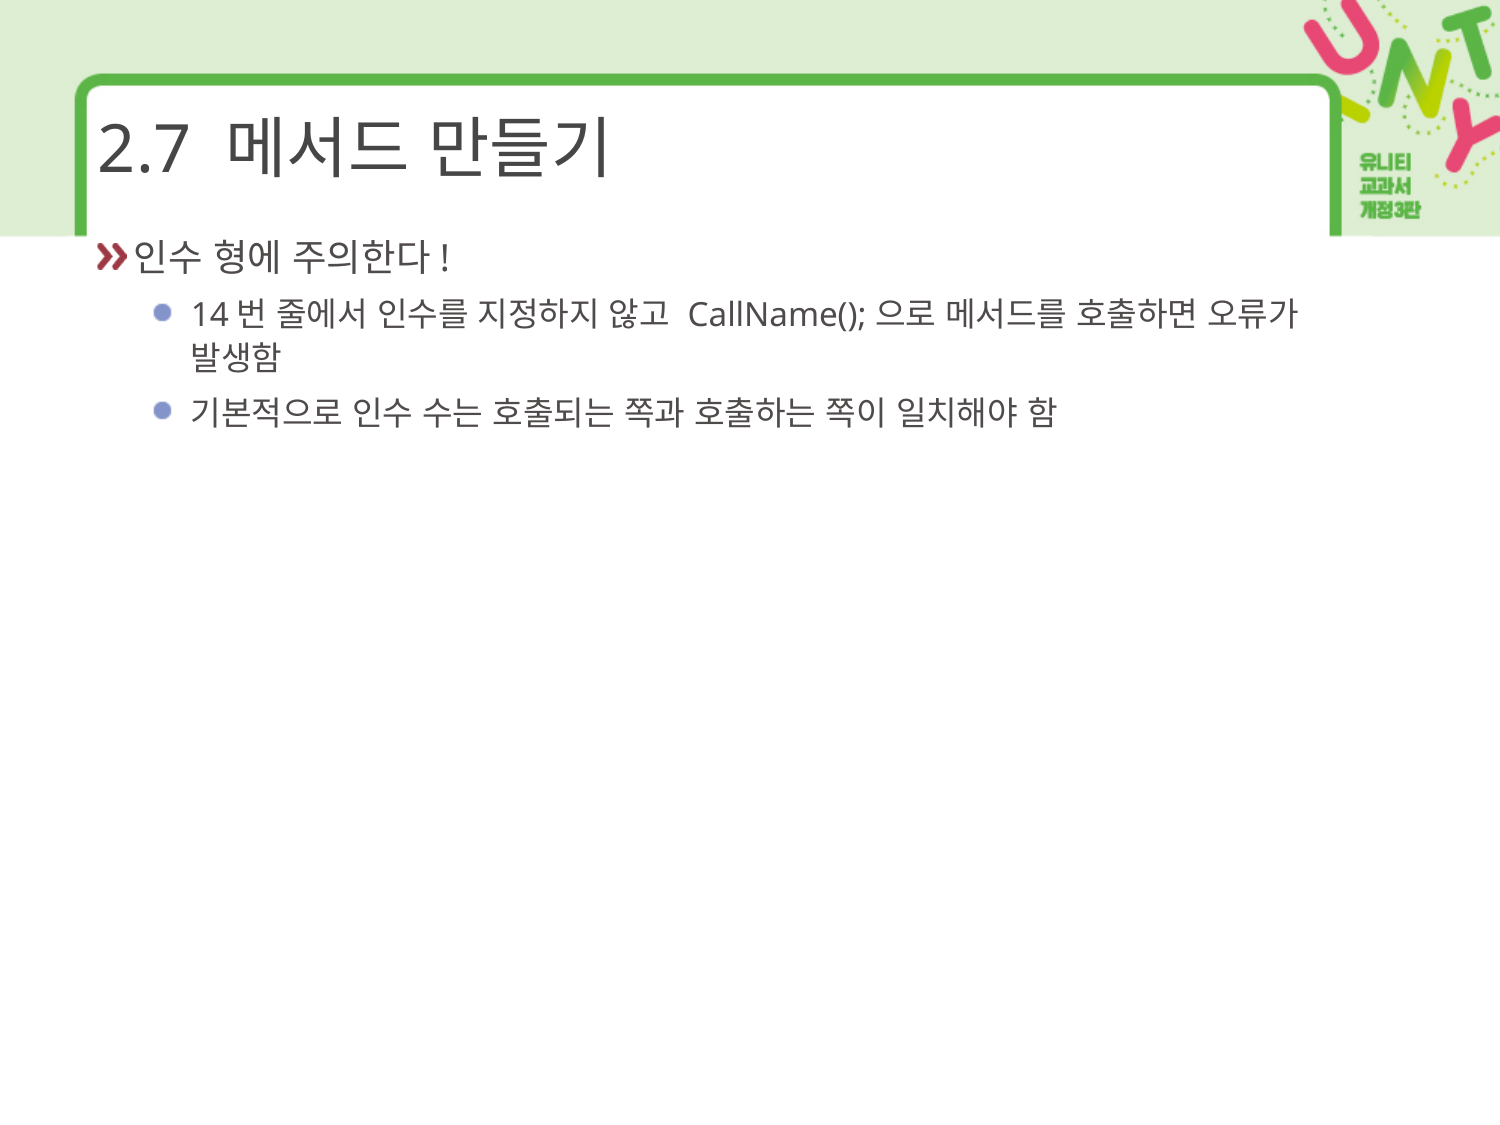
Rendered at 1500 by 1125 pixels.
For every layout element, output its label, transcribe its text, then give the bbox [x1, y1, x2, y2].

picture [0, 0, 1500, 1125]
list 인수 형에 주의한다! 14번 줄에서 인수를 지정하지 않고 CallName();으로 메서드를 호출하면 오류가 발생함 기본적으로 인수 수는 호출되는 쪽과 호출하는 쪽이 일치해야 함 [81, 222, 1412, 1037]
title 2.7 메서드 만들기 [82, 61, 1413, 193]
